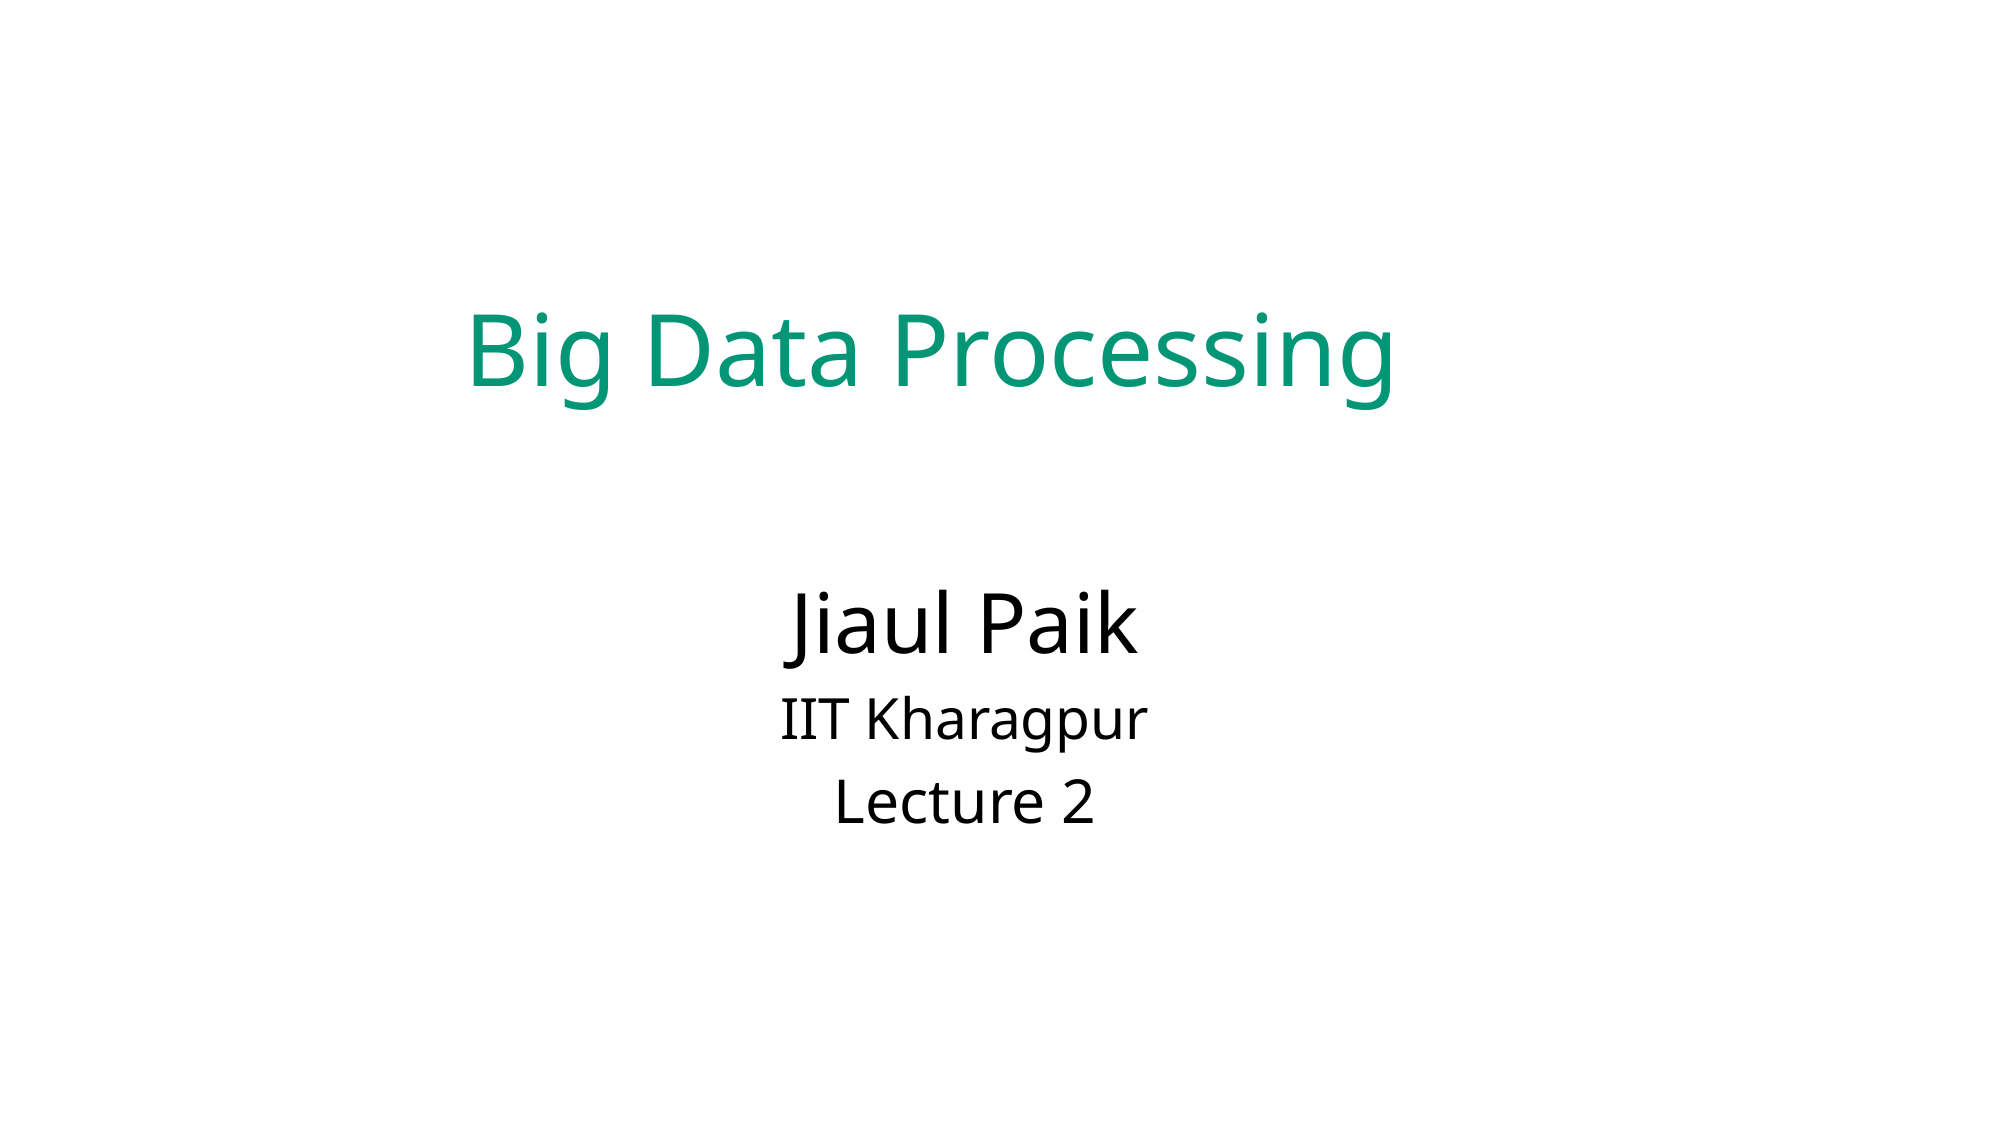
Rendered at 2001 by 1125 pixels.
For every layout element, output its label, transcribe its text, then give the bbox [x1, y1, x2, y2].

subtitle Jiaul Paik IIT Kharagpur Lecture 2 [215, 574, 1716, 846]
title Big Data Processing [114, 184, 1750, 416]
